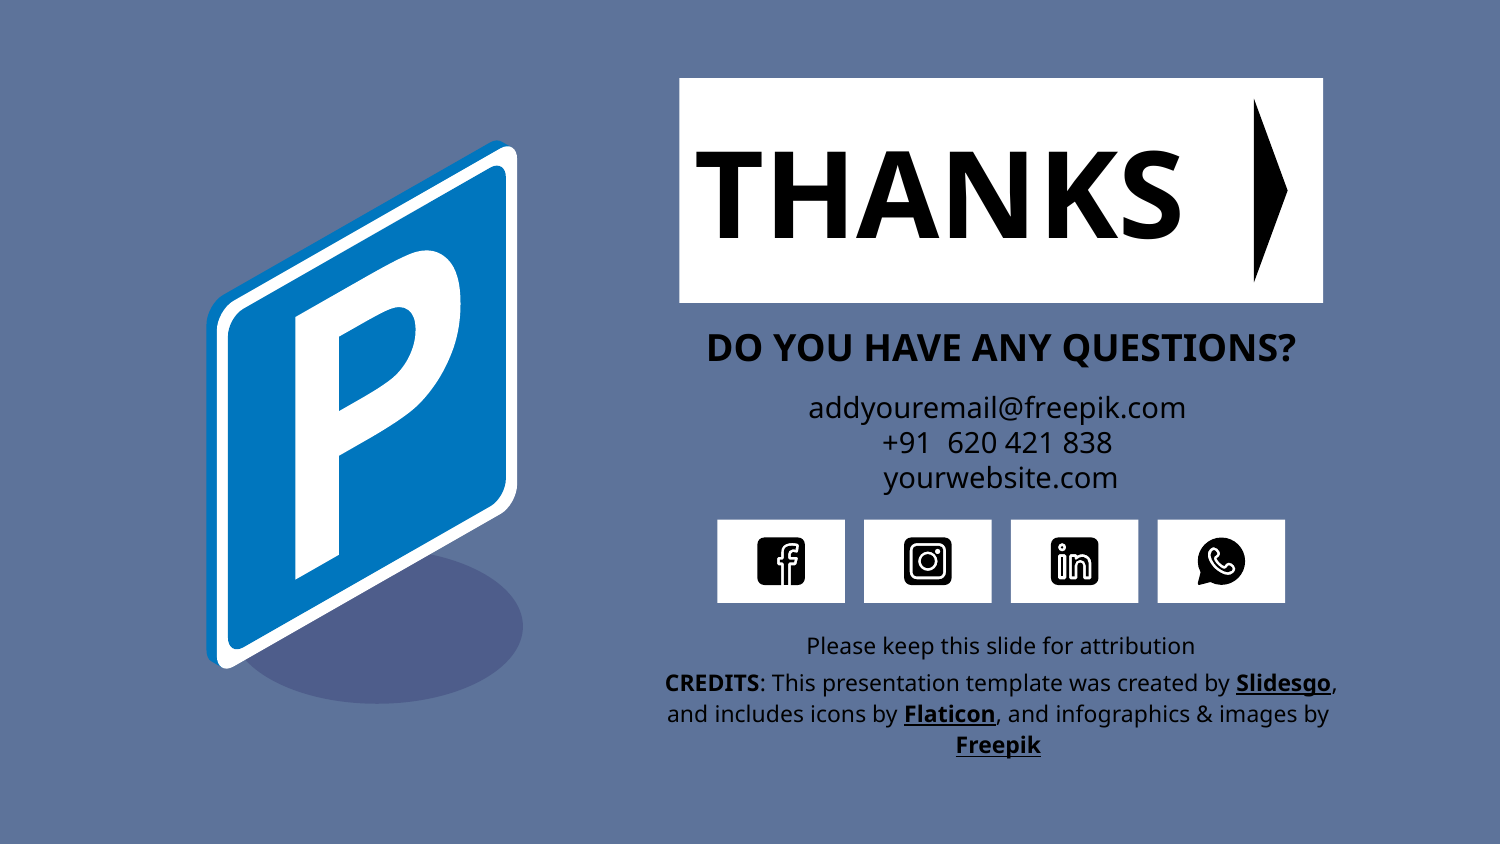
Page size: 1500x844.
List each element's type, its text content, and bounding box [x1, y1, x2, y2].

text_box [757, 537, 806, 586]
text_box [864, 519, 992, 603]
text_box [206, 139, 524, 705]
text_box [1157, 519, 1286, 603]
text_box [717, 519, 845, 603]
text_box [1010, 519, 1139, 603]
text_box Please keep this slide for attribution [755, 627, 1248, 665]
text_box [1197, 537, 1246, 586]
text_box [1050, 537, 1099, 586]
text_box [1253, 98, 1288, 283]
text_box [903, 537, 952, 586]
title THANKS [679, 78, 1324, 303]
subtitle DO YOU HAVE ANY QUESTIONS? addyouremail@freepik.com +91 620 421 838 yourwebsite.com [664, 324, 1339, 494]
